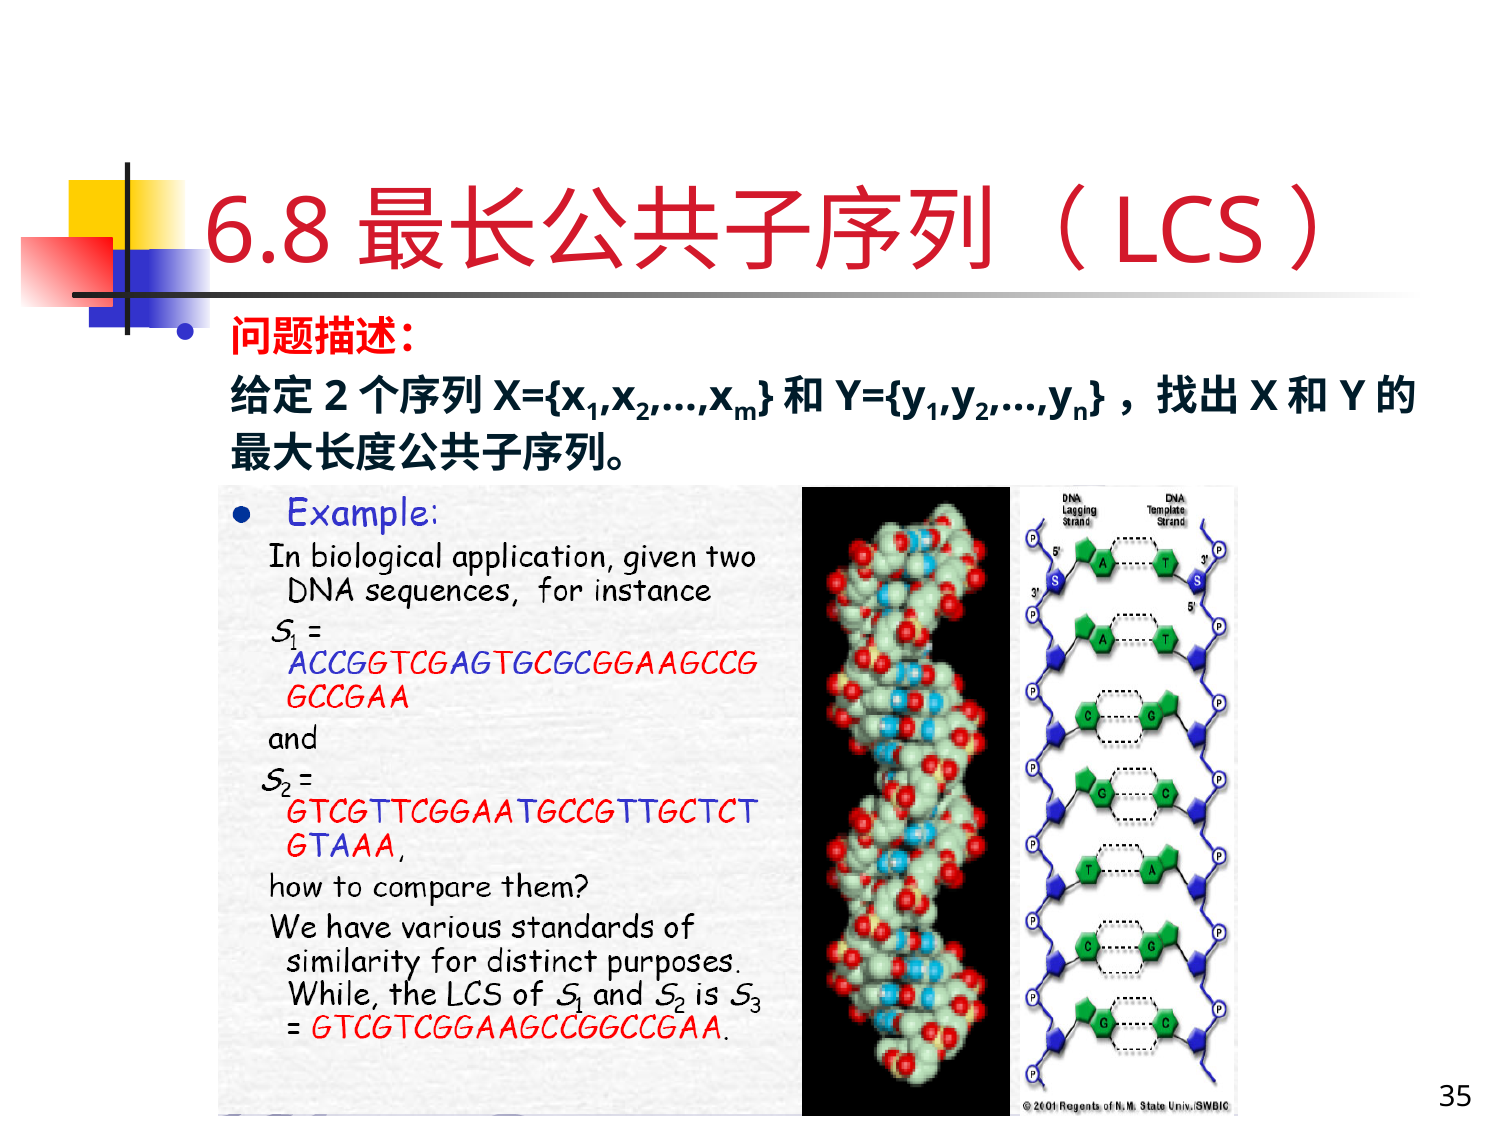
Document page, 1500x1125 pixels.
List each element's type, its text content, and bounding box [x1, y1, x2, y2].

picture [218, 485, 1239, 1116]
title 6.8最长公共子序列（LCS） [188, 101, 1468, 289]
list 问题描述： 给定2个序列X={x1,x2,…,xm}和Y={y1,y2,…,yn}，找出X和Y的最大长度公共子序列。 [159, 302, 1435, 1116]
slide_number 35 [1174, 1049, 1488, 1125]
